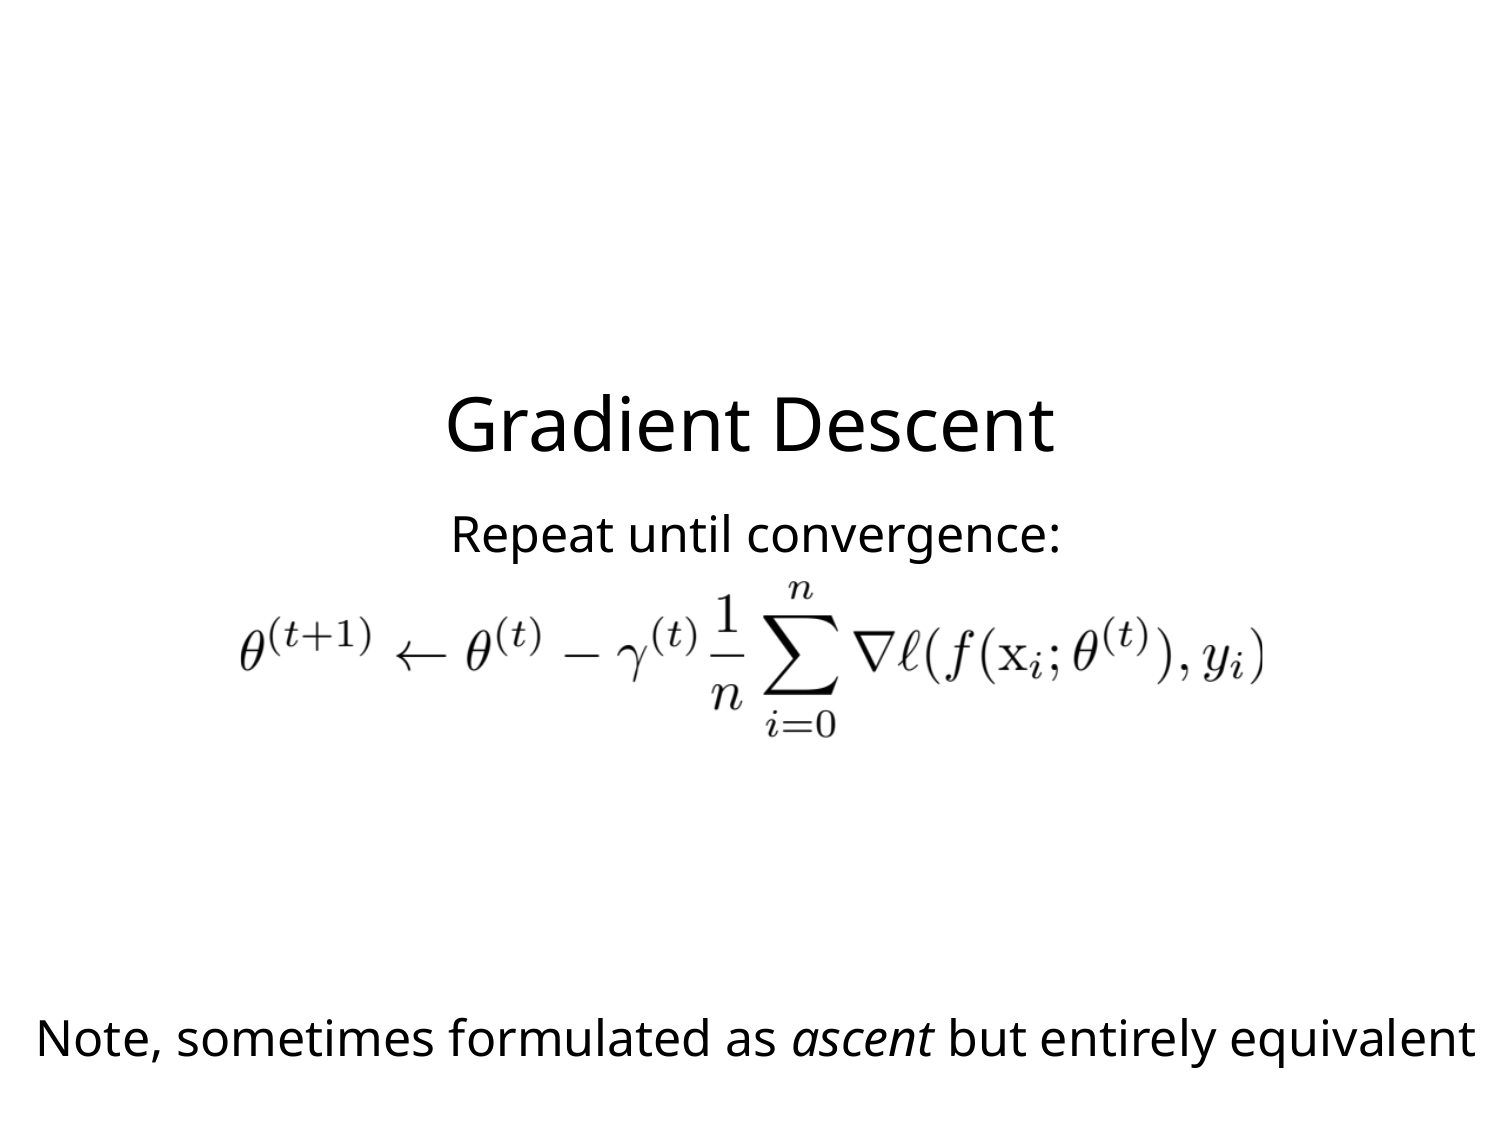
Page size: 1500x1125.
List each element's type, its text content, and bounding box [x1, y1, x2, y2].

text_box Gradient Descent [0, 368, 1500, 482]
text_box Repeat until convergence: [0, 495, 1500, 571]
text_box Note, sometimes formulated as ascent but entirely equivalent [0, 999, 1500, 1074]
picture [240, 580, 1263, 738]
